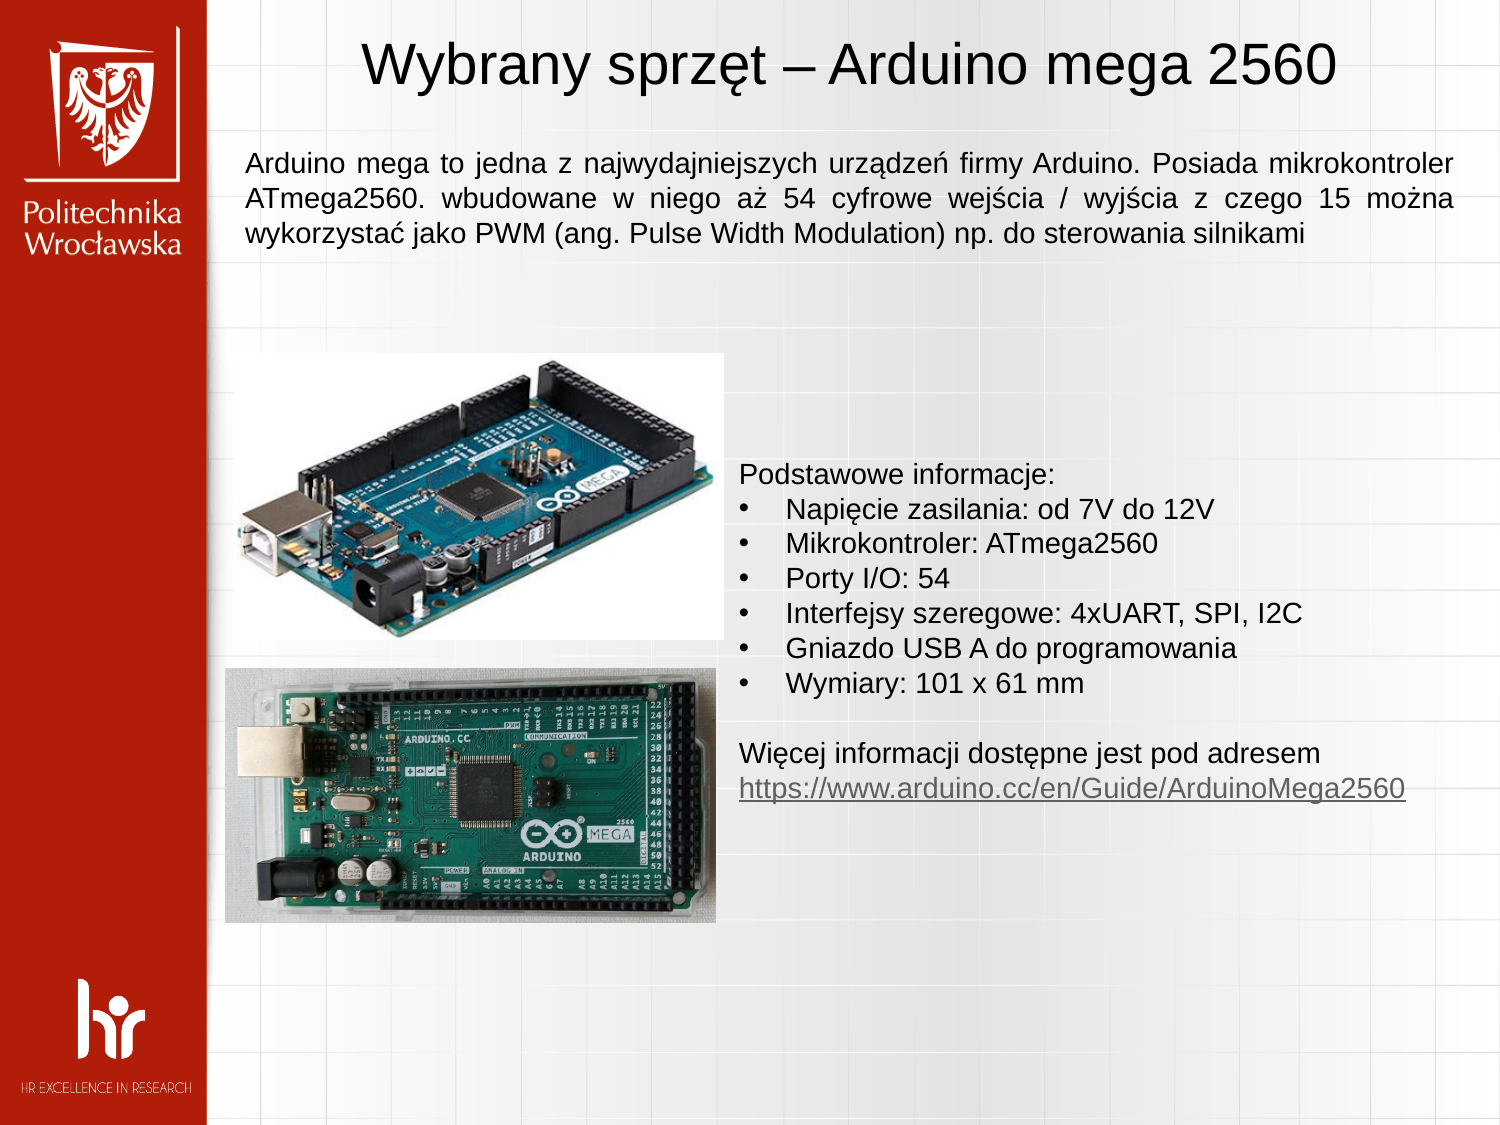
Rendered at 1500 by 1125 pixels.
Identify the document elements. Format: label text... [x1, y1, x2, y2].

picture [0, 0, 1500, 1125]
text_box Wybrany sprzęt – Arduino mega 2560 [230, 19, 1471, 104]
text_box Arduino mega to jedna z najwydajniejszych urządzeń firmy Arduino. Posiada mikrokontroler ATmega2560. wbudowane w niego aż 54 cyfrowe wejścia / wyjścia z czego 15 można wykorzystać jako PWM (ang. Pulse Width Modulation) np. do sterowania silnikami [230, 137, 1471, 257]
text_box Podstawowe informacje: Napięcie zasilania: od 7V do 12V Mikrokontroler: ATmega2560 Porty I/O: 54 Interfejsy szeregowe: 4xUART, SPI, I2C Gniazdo USB A do programowania Wymiary: 101 x 61 mm Więcej informacji dostępne jest pod adresem https://www.arduino.cc/en/Guide/ArduinoMega2560 [723, 447, 1468, 812]
